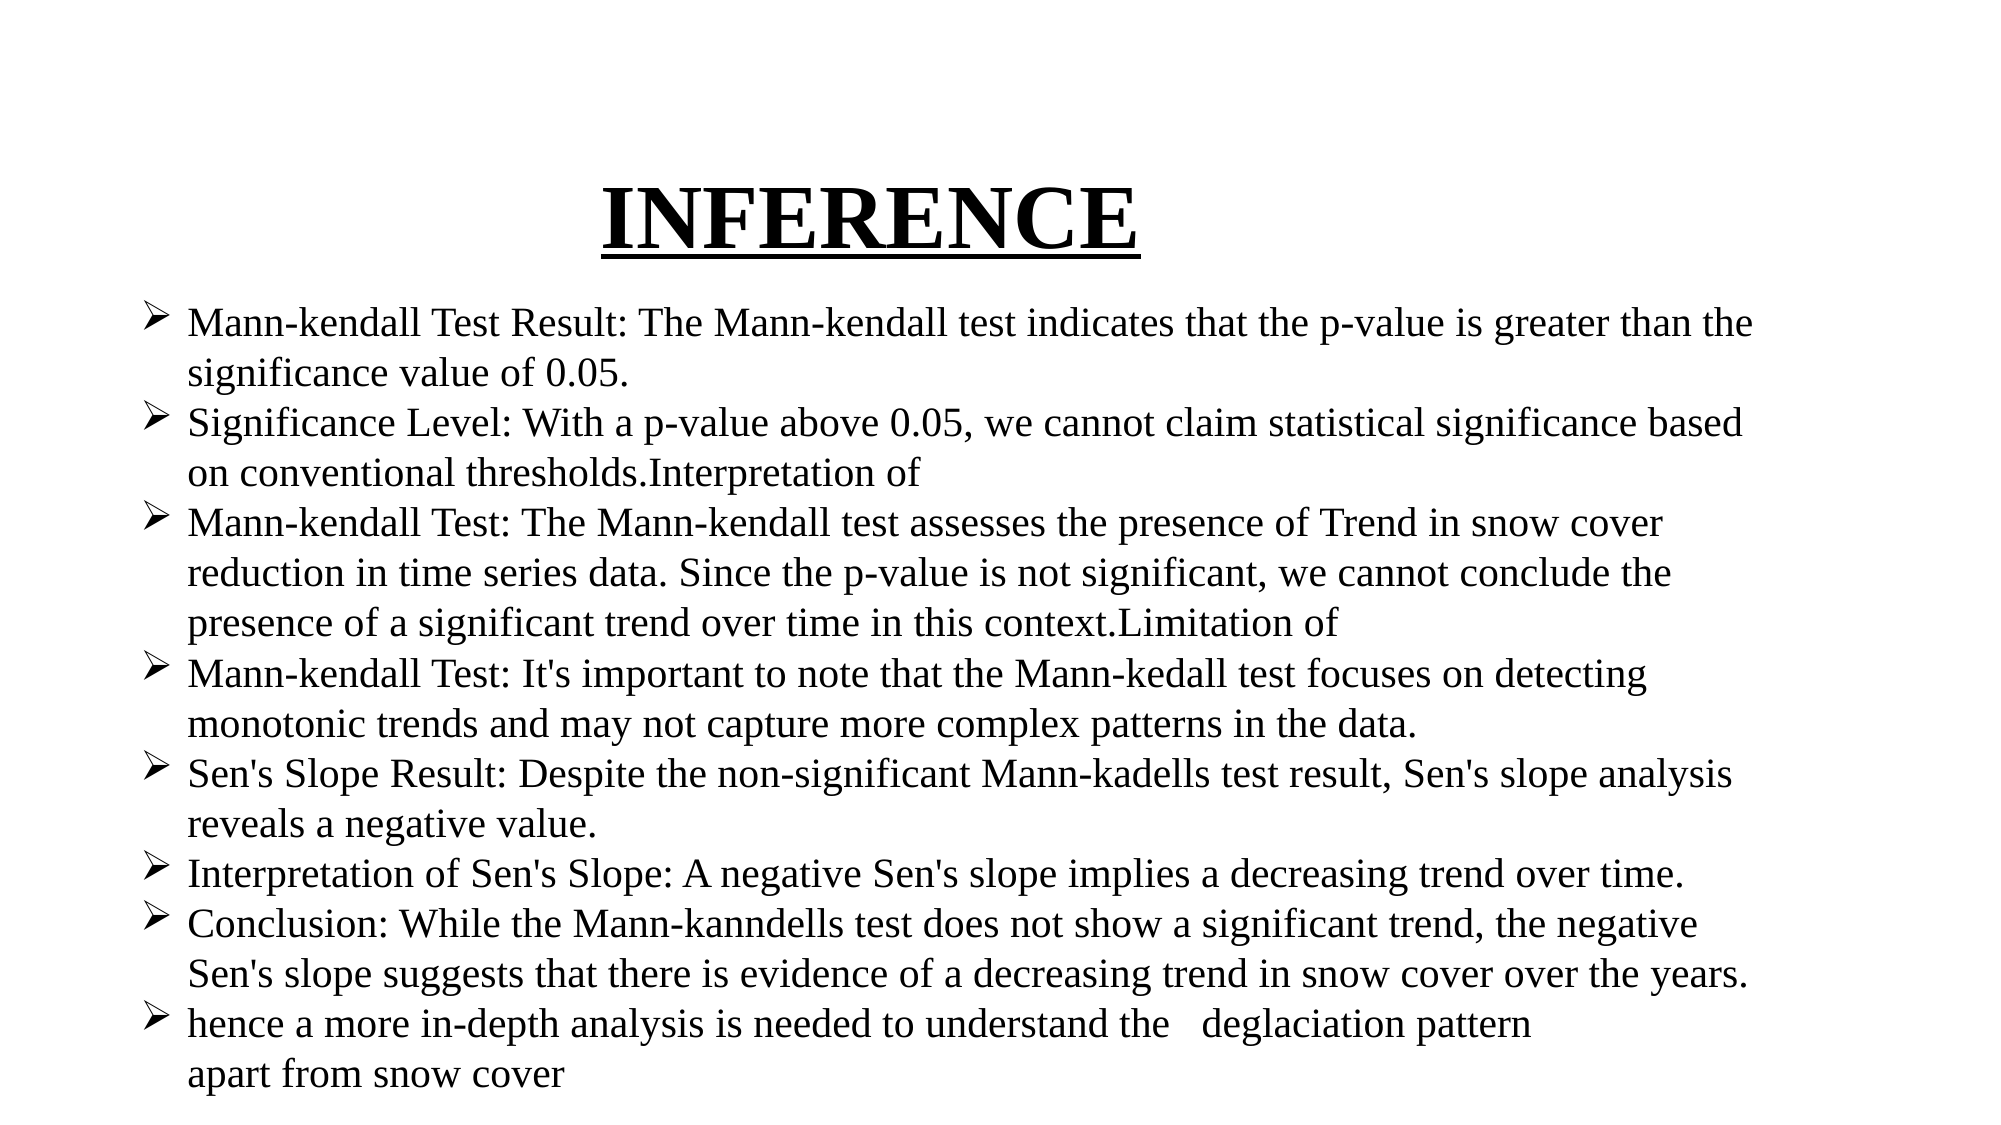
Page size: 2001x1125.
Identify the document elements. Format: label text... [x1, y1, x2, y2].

text_box Mann-kendall Test Result: The Mann-kendall test indicates that the p-value is greater than the significance value of 0.05. Significance Level: With a p-value above 0.05, we cannot claim statistical significance based on conventional thresholds.Interpretation of Mann-kendall Test: The Mann-kendall test assesses the presence of Trend in snow cover reduction in time series data. Since the p-value is not significant, we cannot conclude the presence of a significant trend over time in this context.Limitation of Mann-kendall Test: It's important to note that the Mann-kedall test focuses on detecting monotonic trends and may not capture more complex patterns in the data. Sen's Slope Result: Despite the non-significant Mann-kadells test result, Sen's slope analysis reveals a negative value. Interpretation of Sen's Slope: A negative Sen's slope implies a decreasing trend over time. Conclusion: While the Mann-kanndells test does not show a significant trend, the negative Sen's slope suggests that there is evidence of a decreasing trend in snow cover over the years. hence a more in-depth analysis is needed to understand the deglaciation pattern apart from snow cover [125, 287, 1805, 1103]
title INFERENCE [585, 129, 1321, 287]
